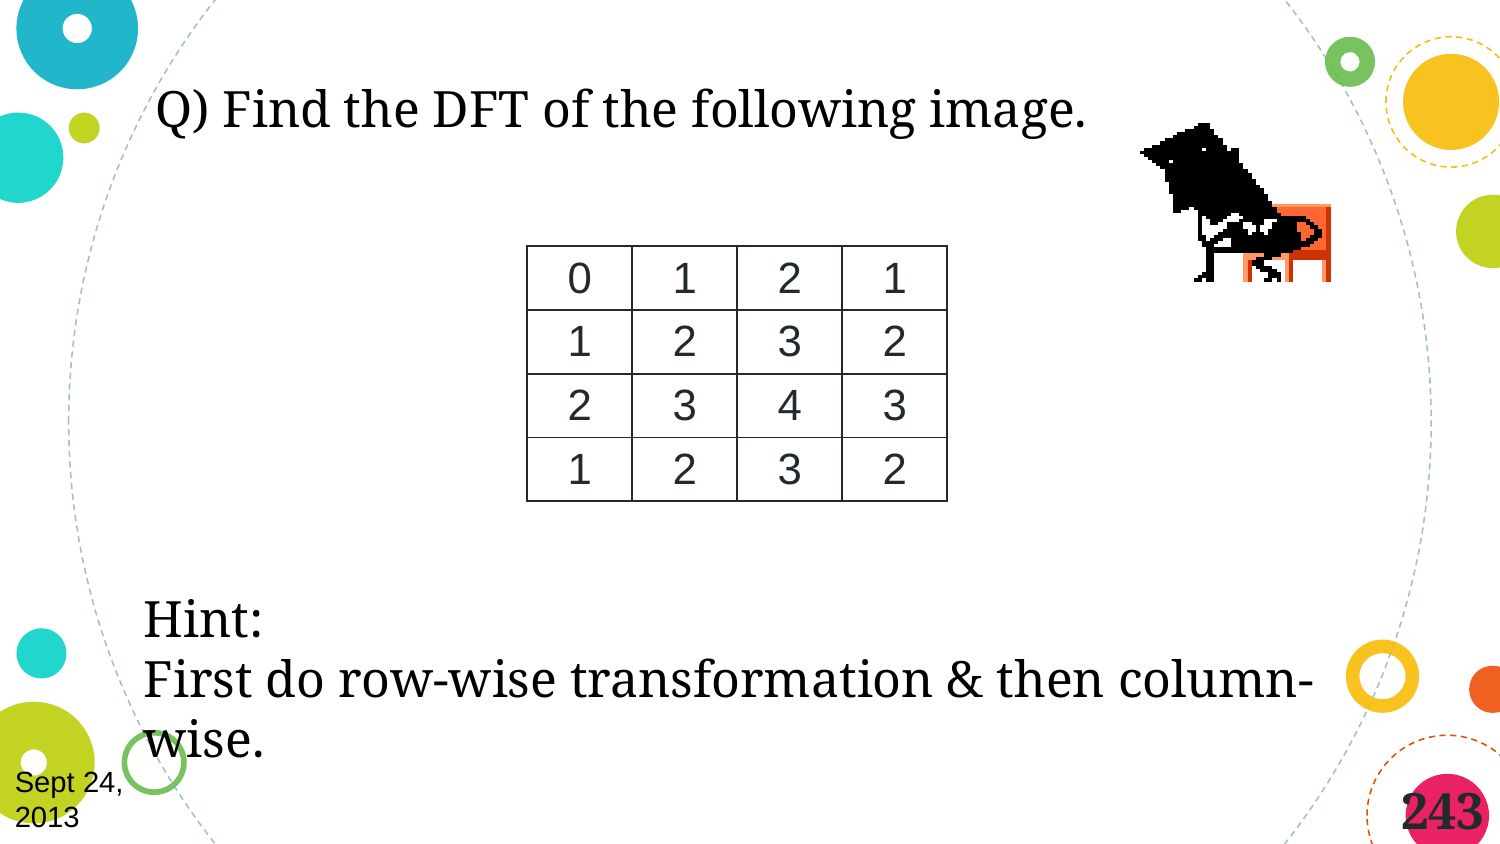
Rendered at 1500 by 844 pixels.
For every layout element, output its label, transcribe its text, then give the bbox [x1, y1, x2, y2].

table_cell 3 [843, 375, 946, 437]
table_cell 3 [738, 438, 841, 500]
table_cell 2 [633, 311, 736, 373]
slide_number 243 [1316, 764, 1500, 844]
table_cell 1 [528, 438, 631, 500]
table_cell 2 [528, 375, 631, 437]
table_cell 1 [528, 311, 631, 373]
table_header 0 [528, 247, 631, 309]
table_cell 2 [843, 438, 946, 500]
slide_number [0, 755, 200, 815]
table_header 1 [633, 247, 736, 309]
table_cell 3 [633, 375, 736, 437]
text_box Q) Find the DFT of the following image. [1335, 70, 1407, 145]
text_box Q) Find the DFT of the following image. [140, 70, 1131, 145]
table_cell 2 [633, 438, 736, 500]
picture [1136, 61, 1331, 282]
text_box Hint: First do row-wise transformation & then column-wise. [128, 580, 1395, 775]
table_cell 3 [738, 311, 841, 373]
table_header 1 [843, 247, 946, 309]
table_cell 4 [738, 375, 841, 437]
table_cell 2 [843, 311, 946, 373]
table_header 2 [738, 247, 841, 309]
